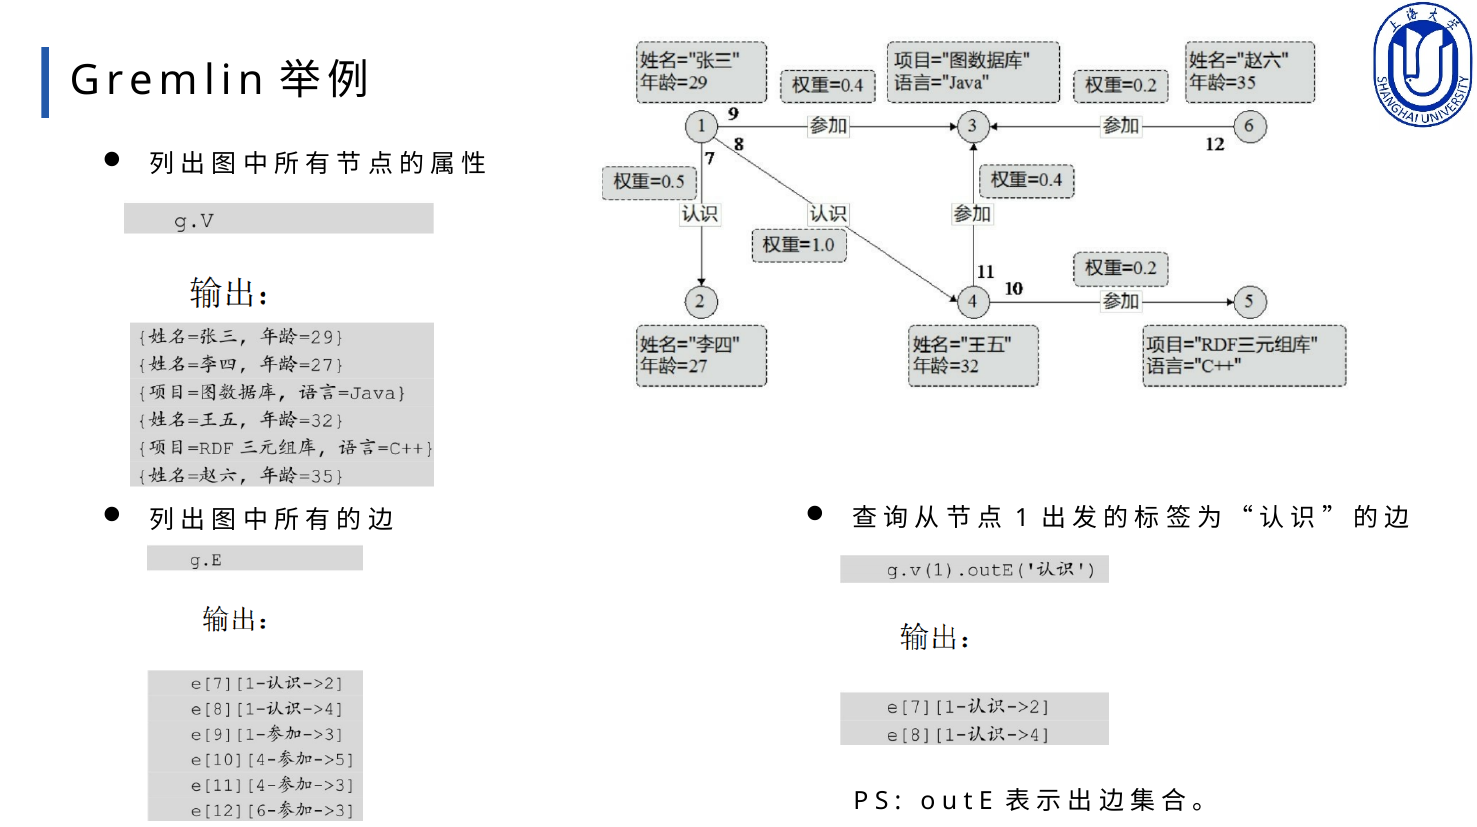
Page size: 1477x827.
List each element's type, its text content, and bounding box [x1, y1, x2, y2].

text_box PS: outE表示出边集合。 [842, 779, 1474, 821]
picture [130, 321, 434, 488]
picture [1371, 0, 1474, 131]
text_box Gremlin举例 [58, 47, 381, 109]
text_box 列出图中所有节点的属性 [91, 141, 499, 183]
picture [596, 23, 1353, 402]
picture [123, 200, 434, 312]
picture [147, 542, 364, 821]
text_box 列出图中所有的边 [91, 497, 405, 539]
picture [840, 554, 1109, 745]
text_box [39, 45, 51, 120]
text_box 查询从节点1出发的标签为“认识”的边 [794, 496, 1422, 538]
